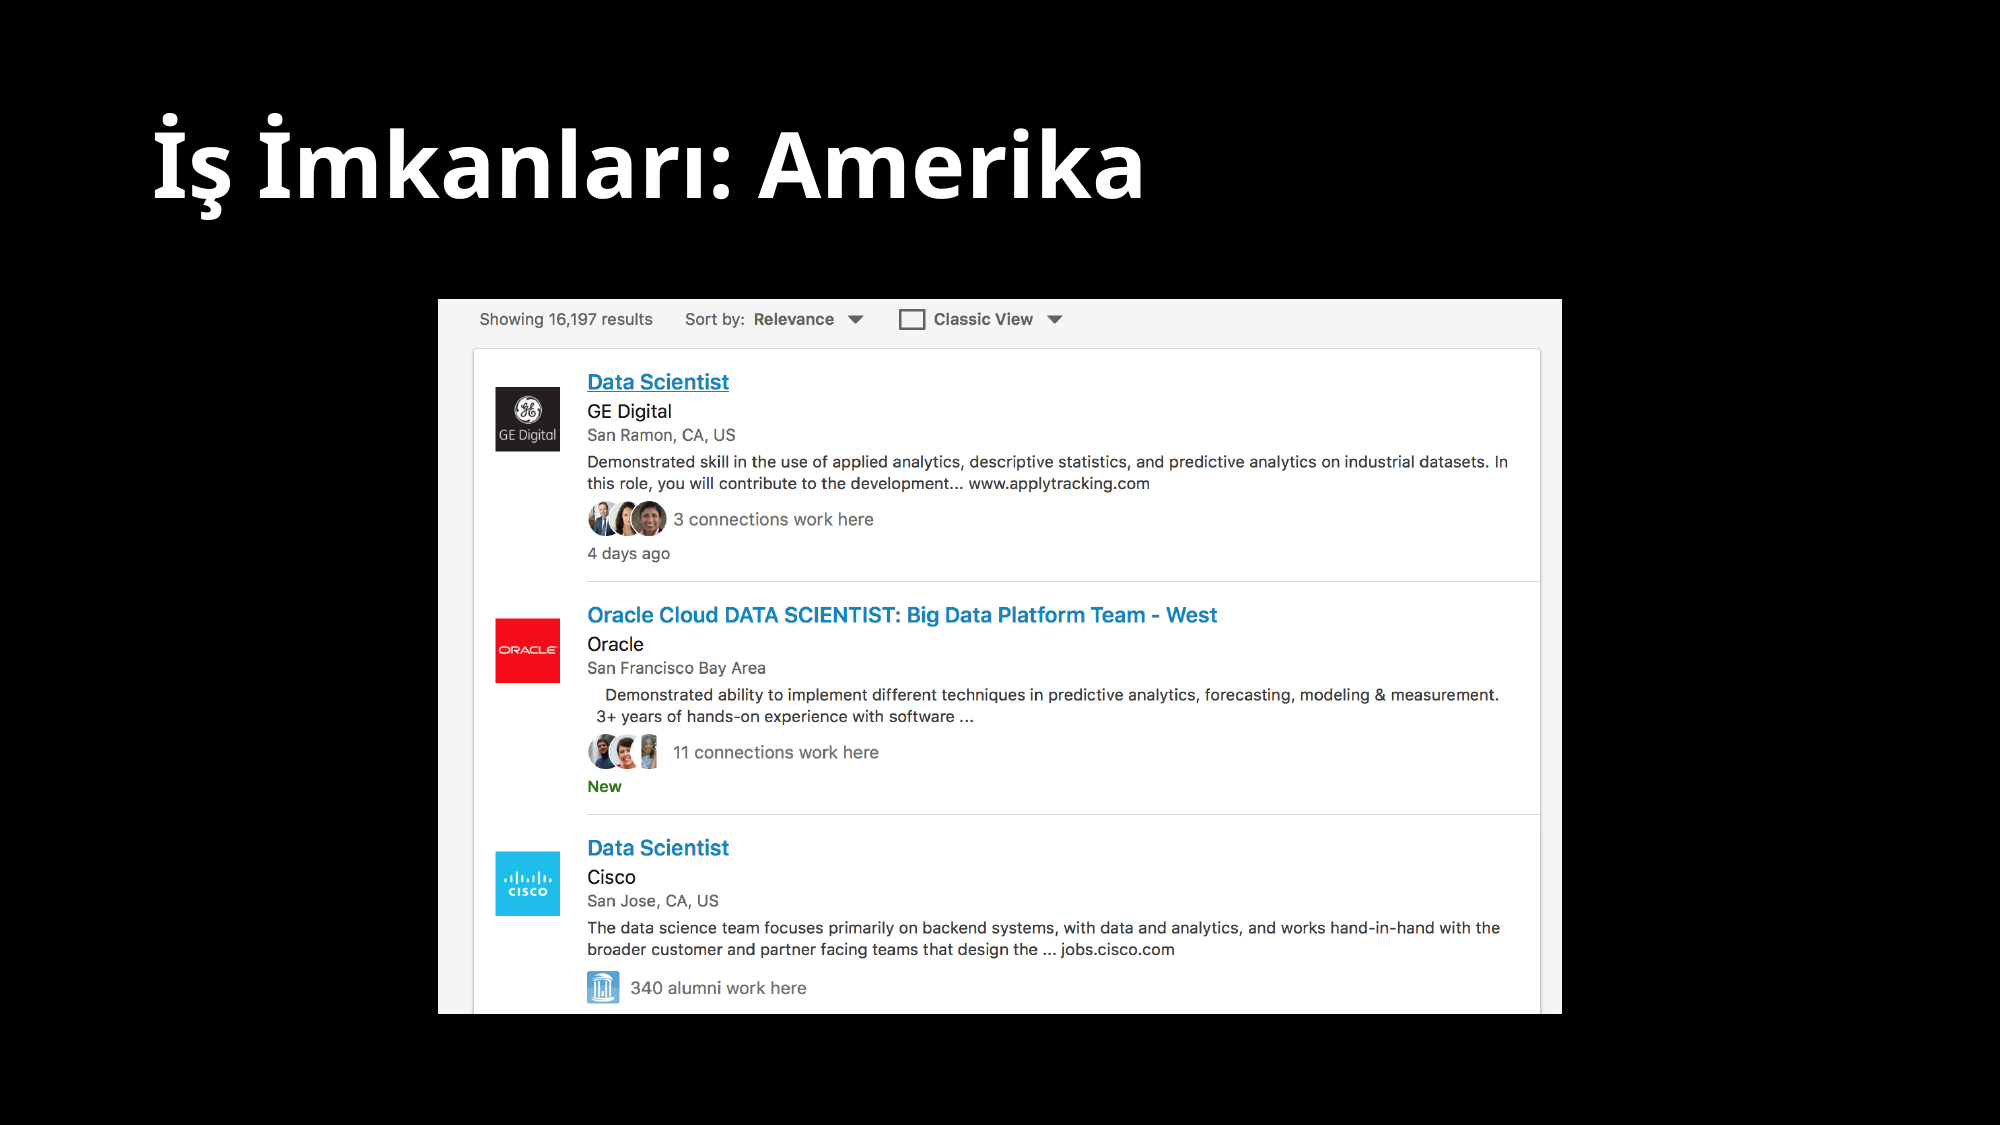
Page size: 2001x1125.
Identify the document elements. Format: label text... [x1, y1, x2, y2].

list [438, 299, 1562, 1014]
title İş İmkanları: Amerika [137, 59, 1863, 278]
